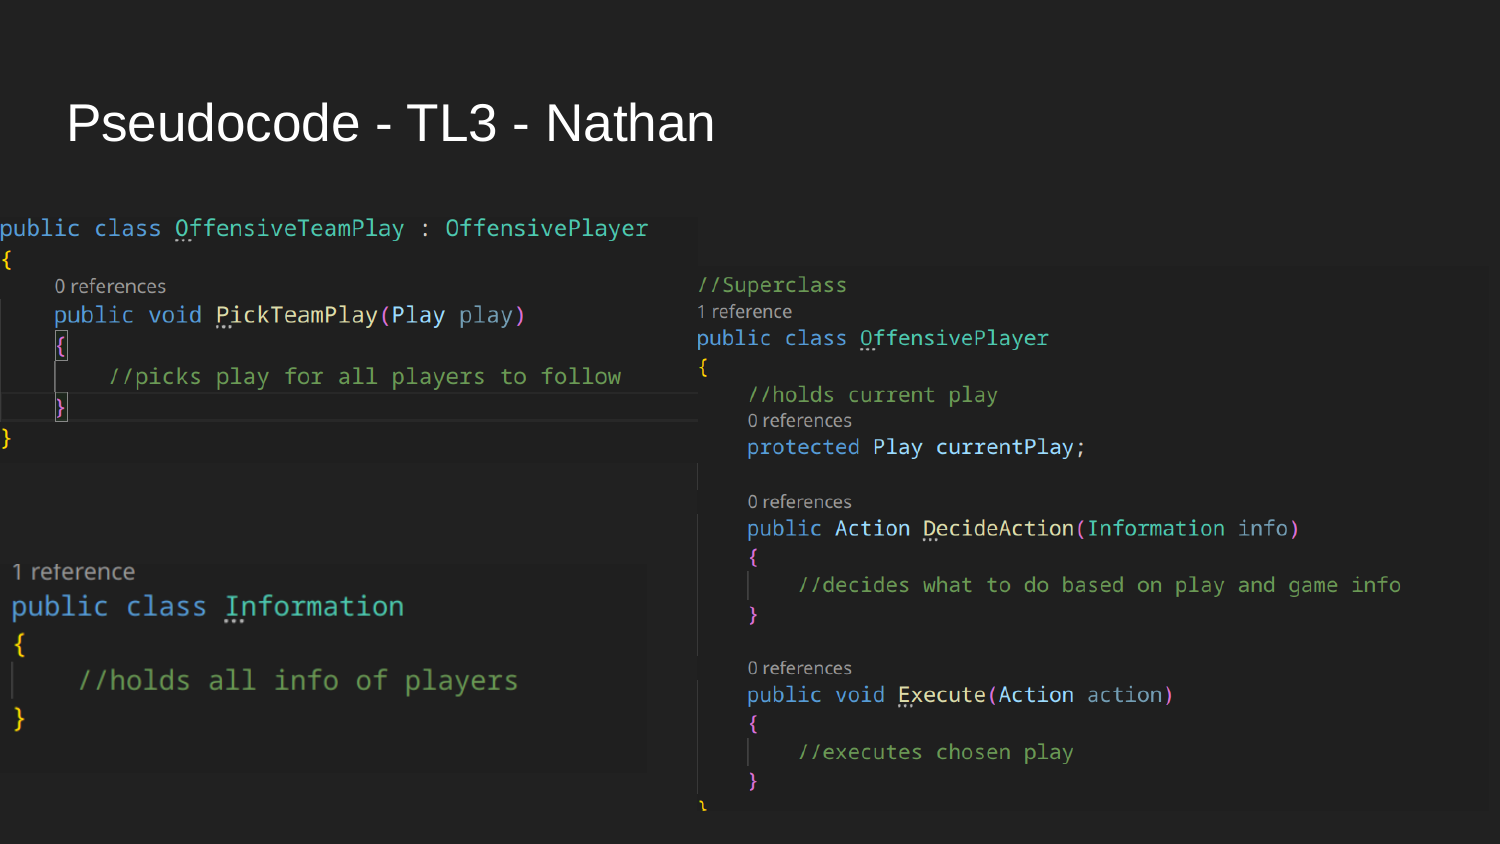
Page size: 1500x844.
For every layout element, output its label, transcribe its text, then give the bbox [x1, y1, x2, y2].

picture [0, 564, 647, 773]
title Pseudocode - TL3 - Nathan [51, 72, 1449, 167]
picture [0, 216, 1489, 812]
